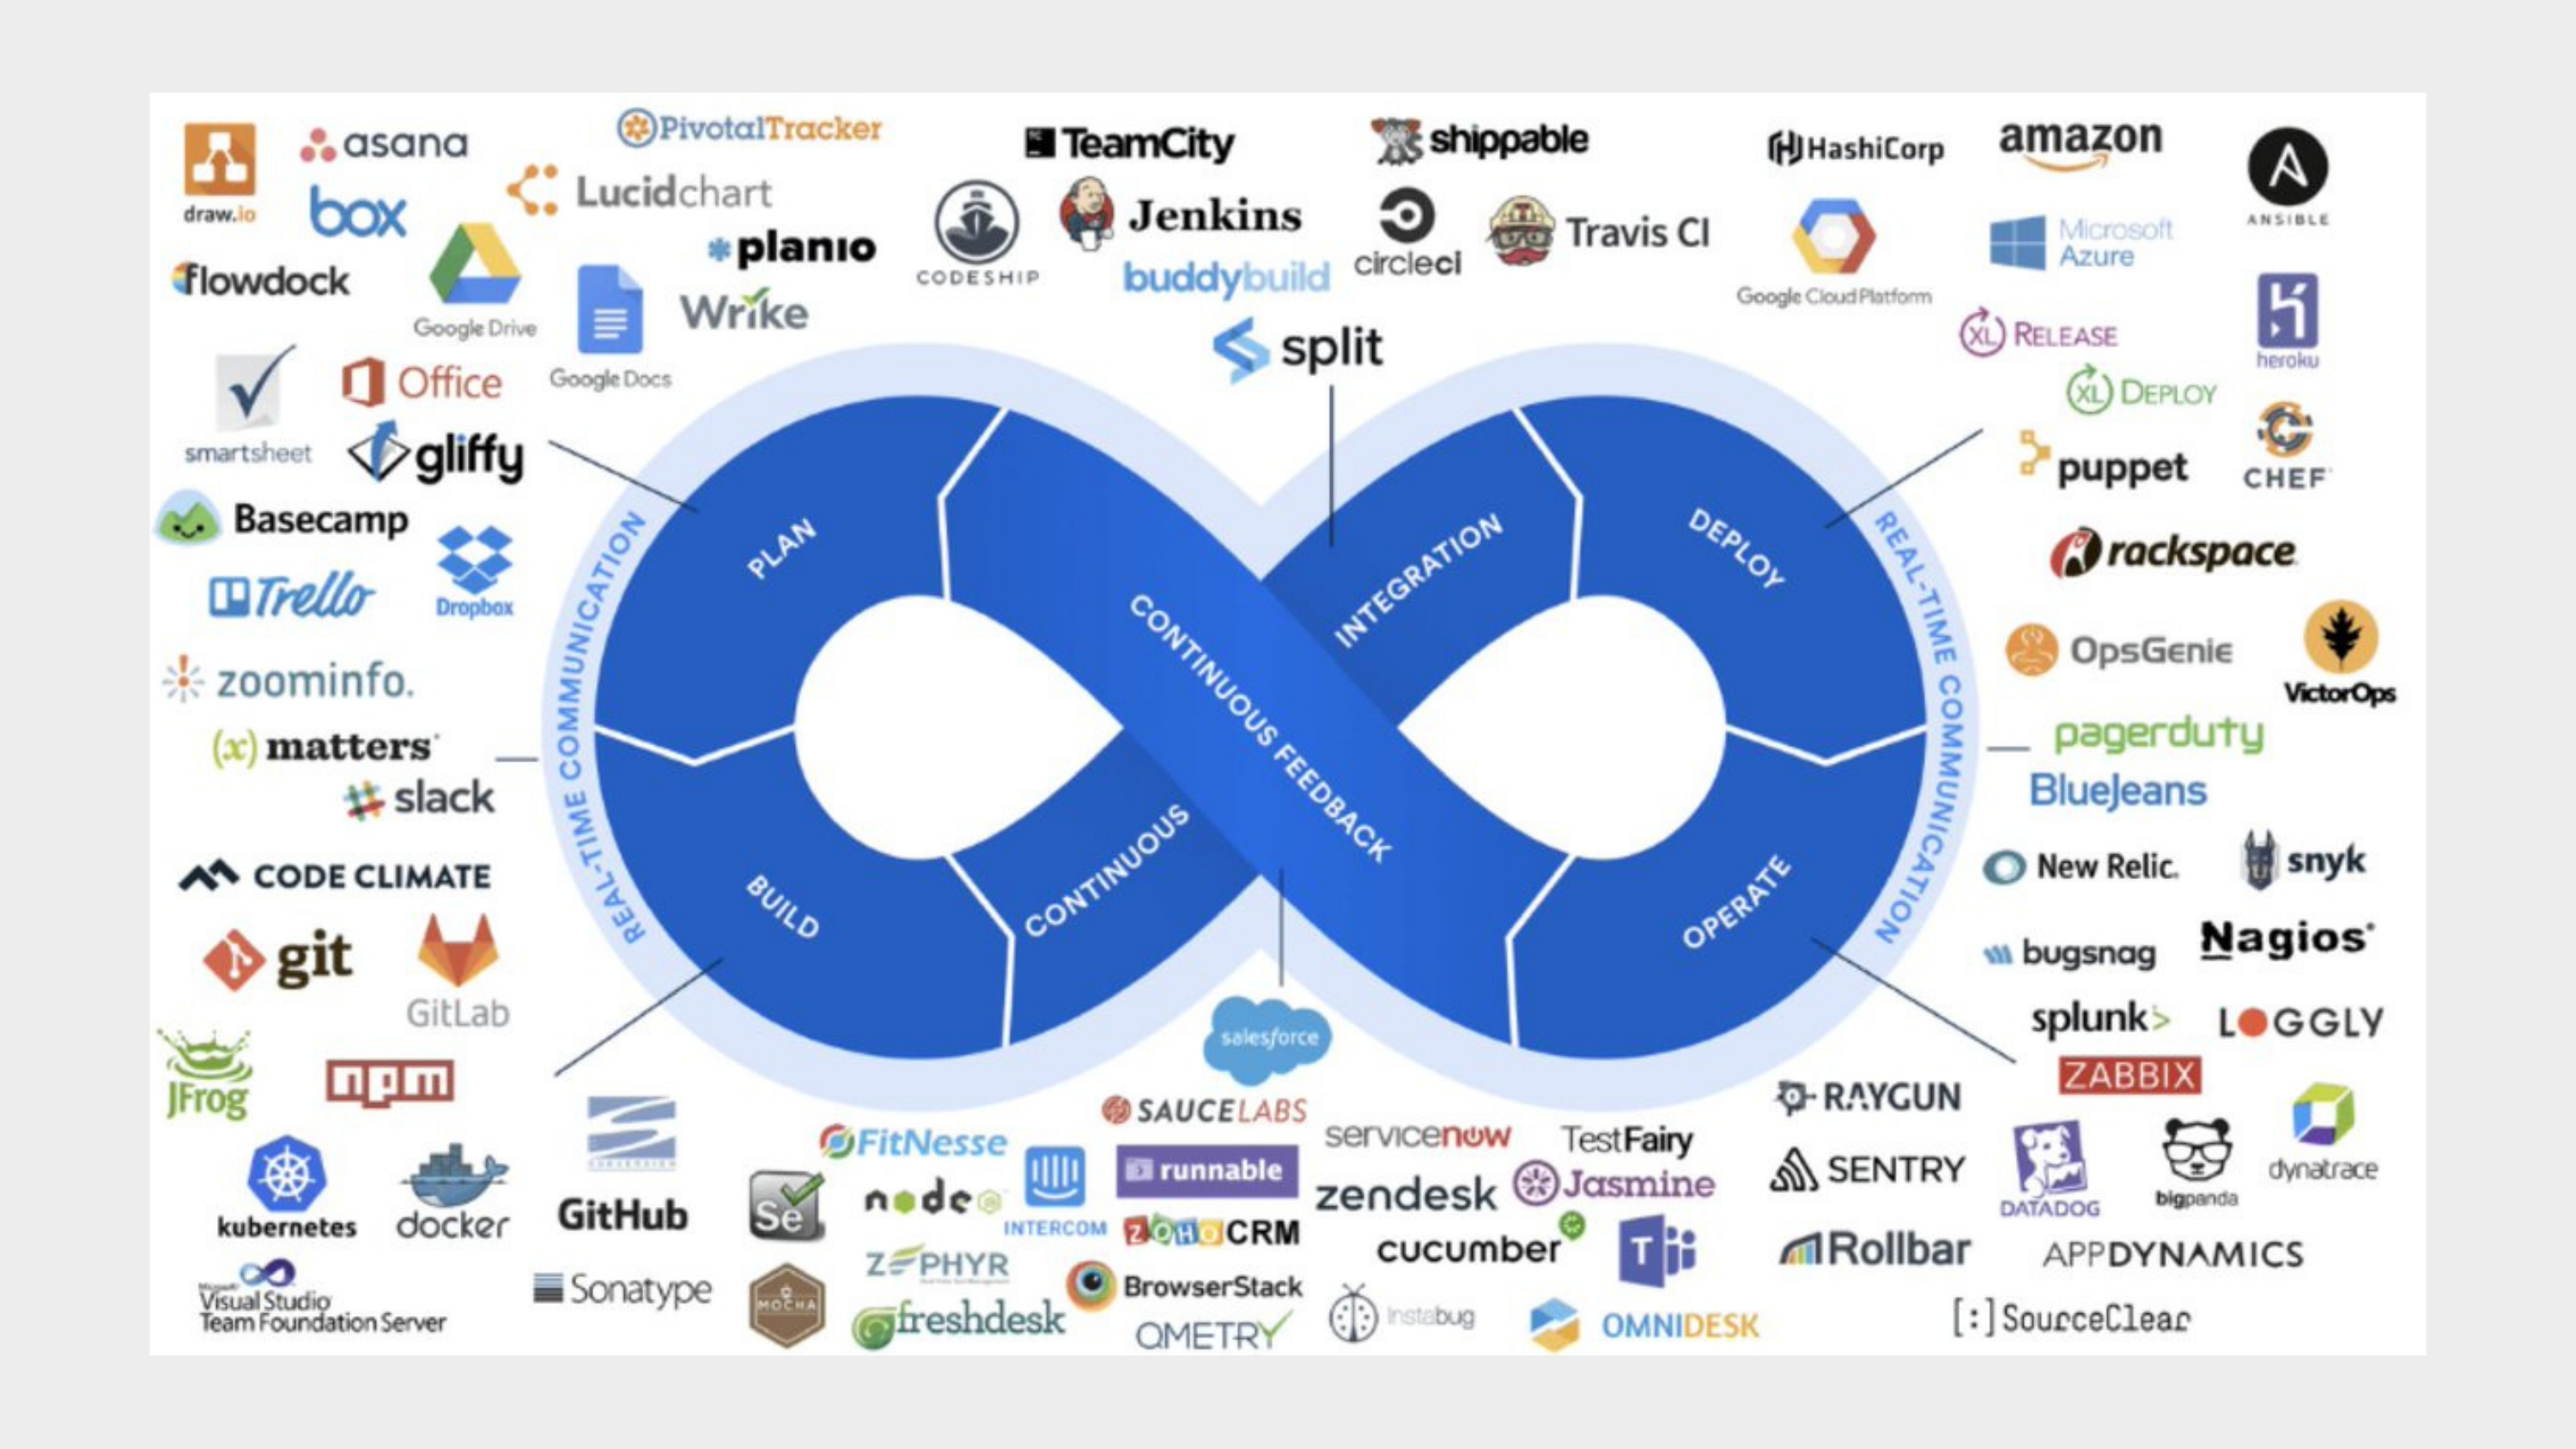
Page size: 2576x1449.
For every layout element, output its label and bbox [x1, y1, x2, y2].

text_box [149, 93, 2427, 1355]
